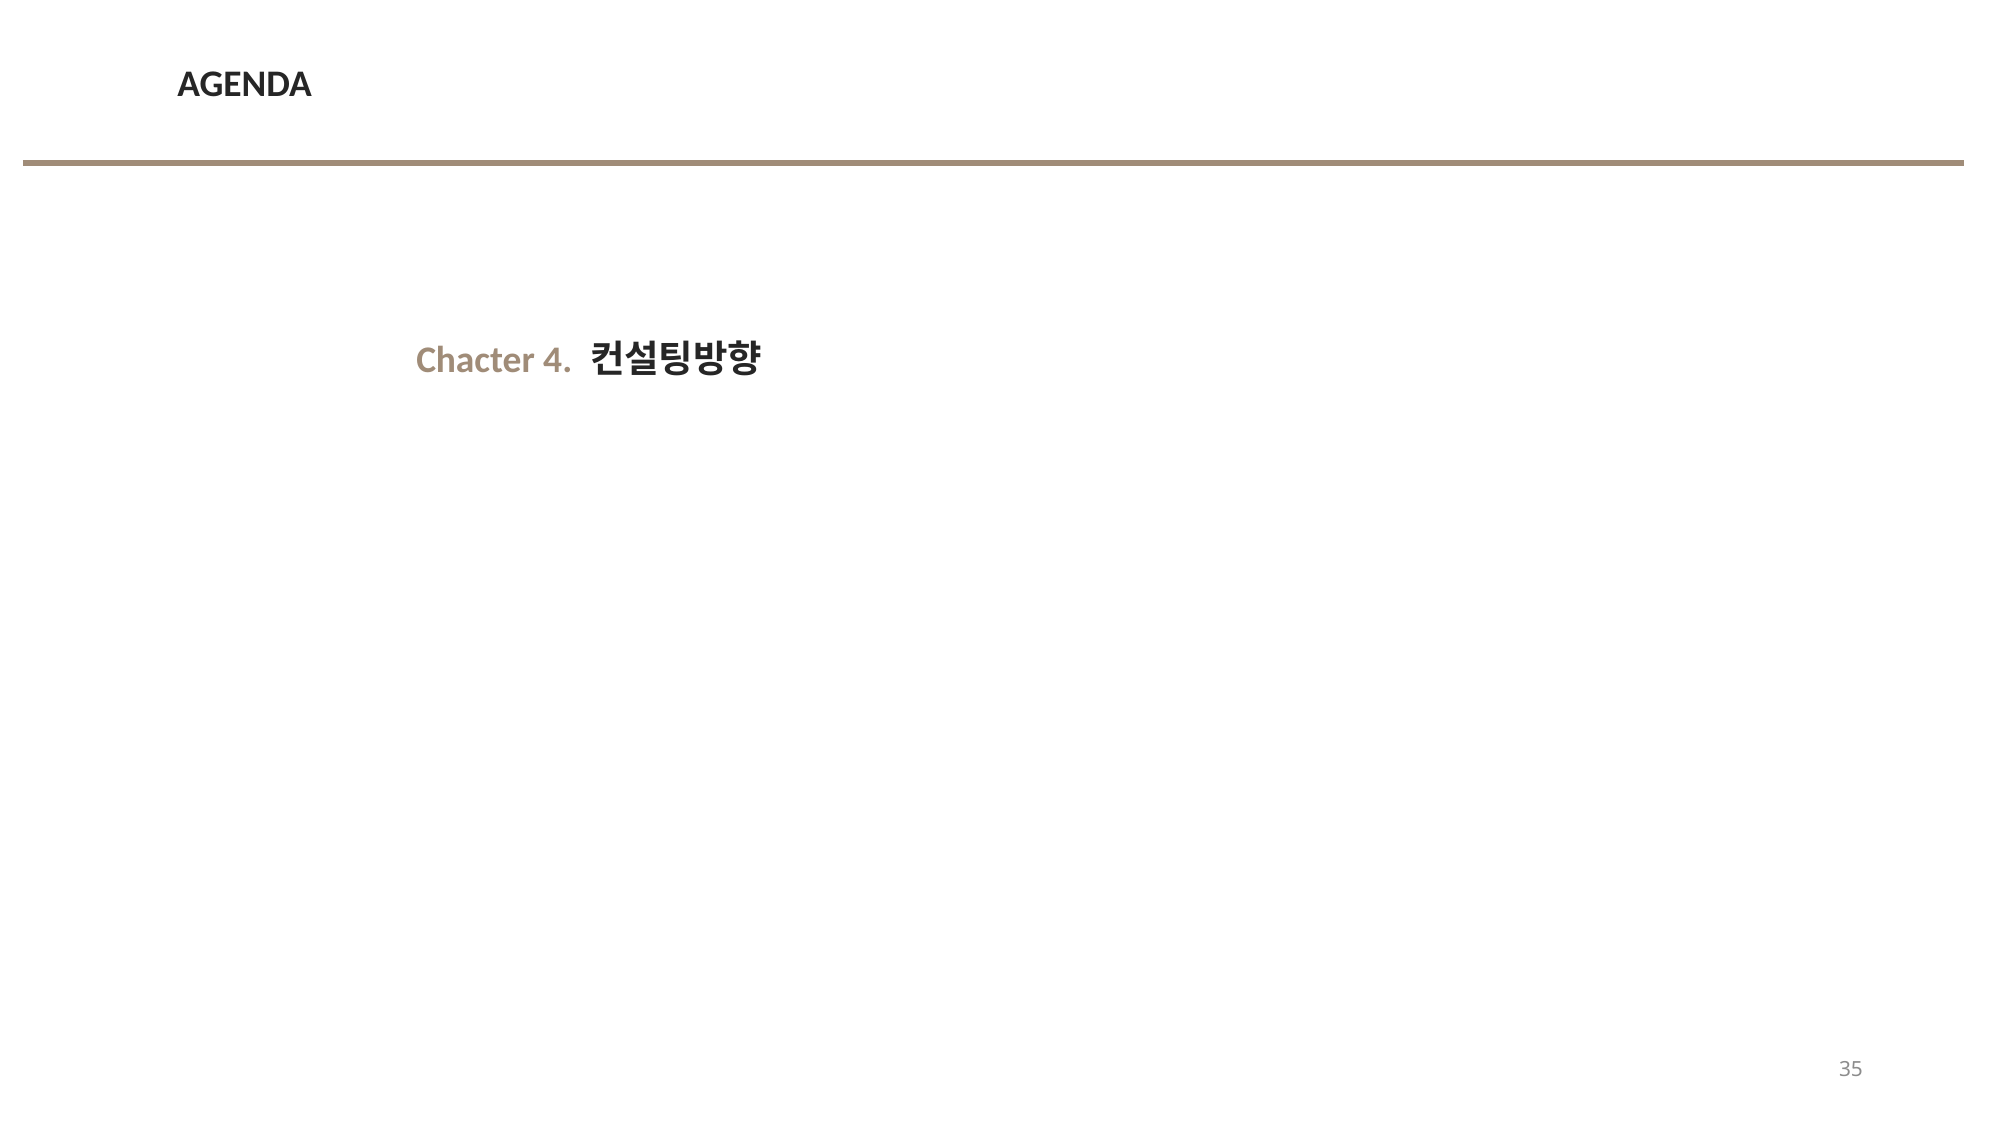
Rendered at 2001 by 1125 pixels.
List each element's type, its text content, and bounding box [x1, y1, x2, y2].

slide_number 35 [1412, 1042, 1863, 1103]
text_box Chacter 4. 컨설팅방향 [401, 282, 1542, 507]
text_box AGENDA [36, 51, 327, 112]
